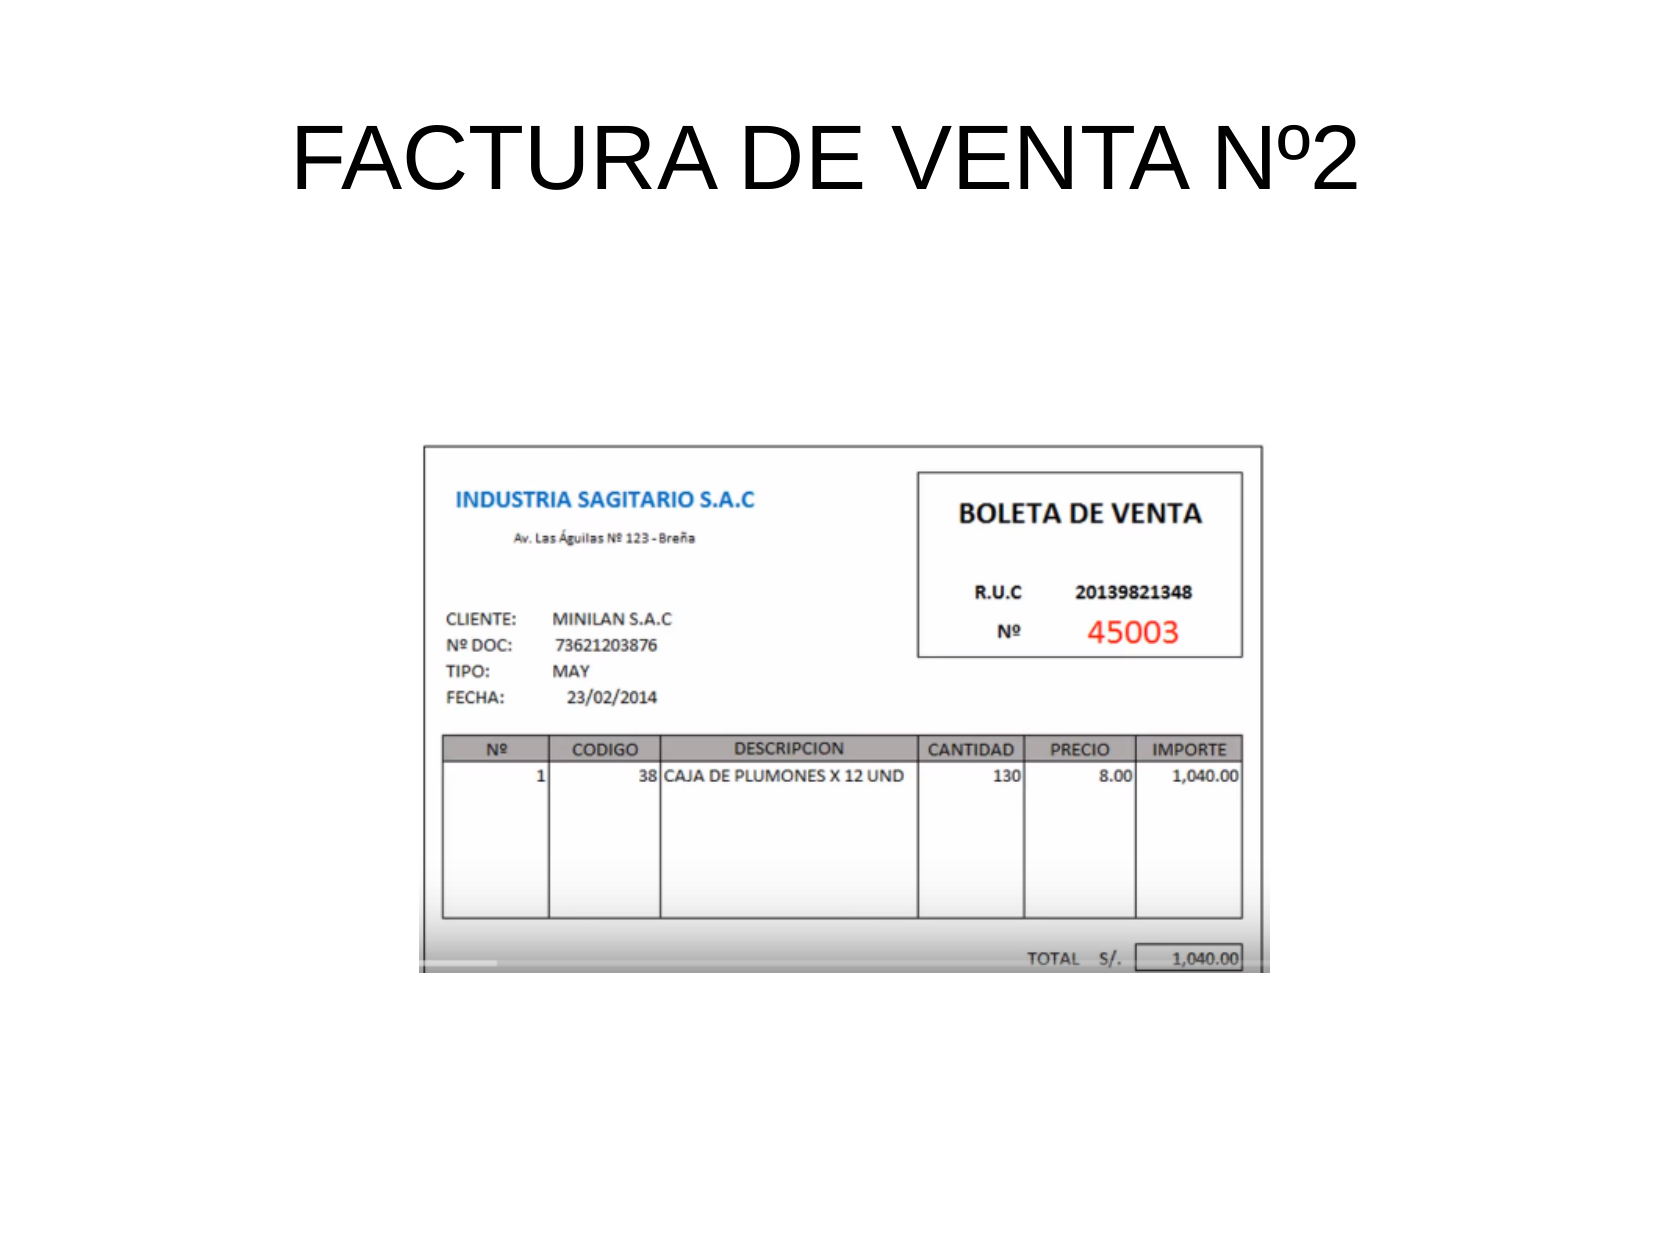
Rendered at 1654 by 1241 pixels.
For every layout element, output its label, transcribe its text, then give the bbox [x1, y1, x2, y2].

text_box [82, 290, 1571, 1109]
picture [419, 442, 1270, 973]
text_box FACTURA DE VENTA Nº2 [82, 49, 1571, 257]
